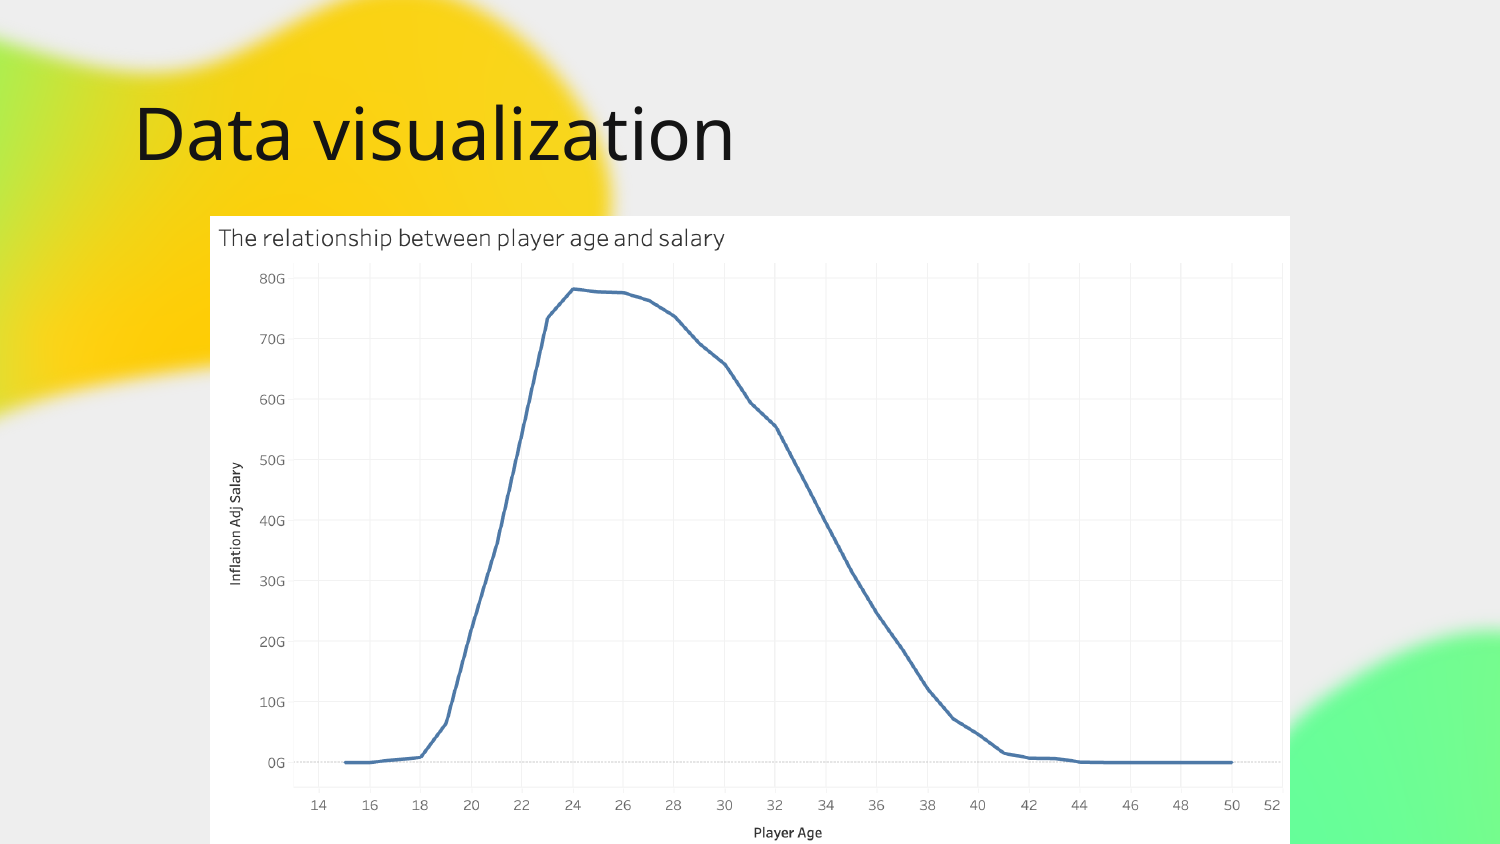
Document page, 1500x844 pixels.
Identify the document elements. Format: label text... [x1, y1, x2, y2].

picture [0, 0, 1500, 844]
title Data visualization [118, 72, 1382, 167]
